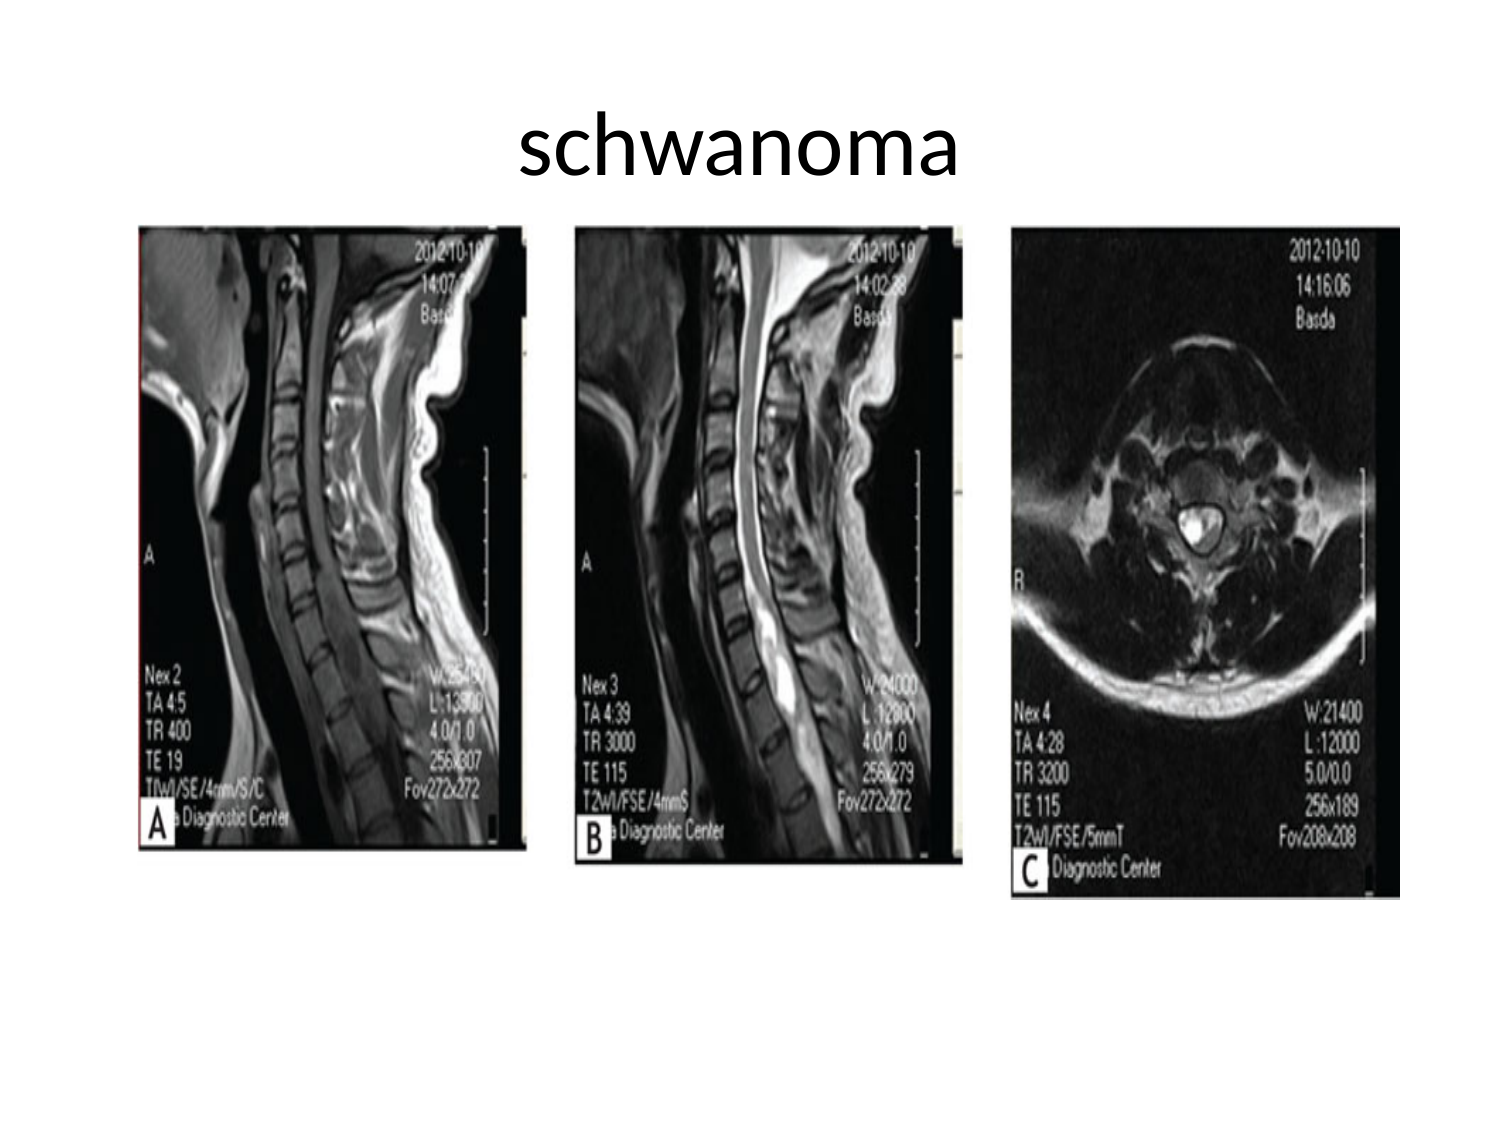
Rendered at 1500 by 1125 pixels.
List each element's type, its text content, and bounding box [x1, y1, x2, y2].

title schwanoma [75, 45, 1425, 233]
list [137, 224, 1401, 901]
